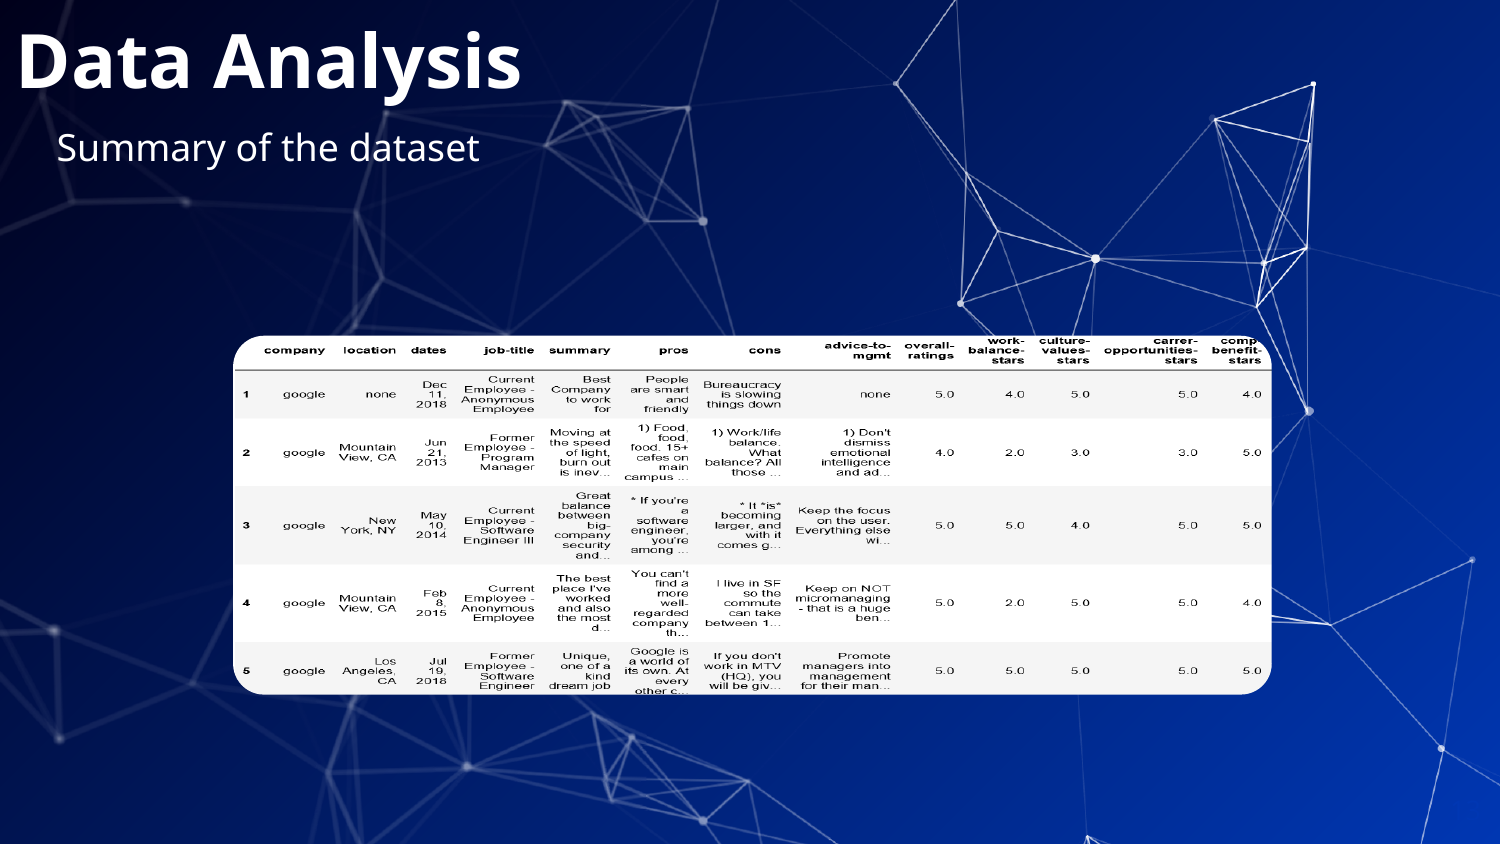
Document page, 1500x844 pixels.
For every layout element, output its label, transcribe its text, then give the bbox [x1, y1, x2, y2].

slide_number 13 [1391, 779, 1482, 844]
list Summary of the dataset [39, 128, 1465, 681]
picture [0, 0, 1500, 844]
title Data Analysis [15, 10, 1004, 104]
